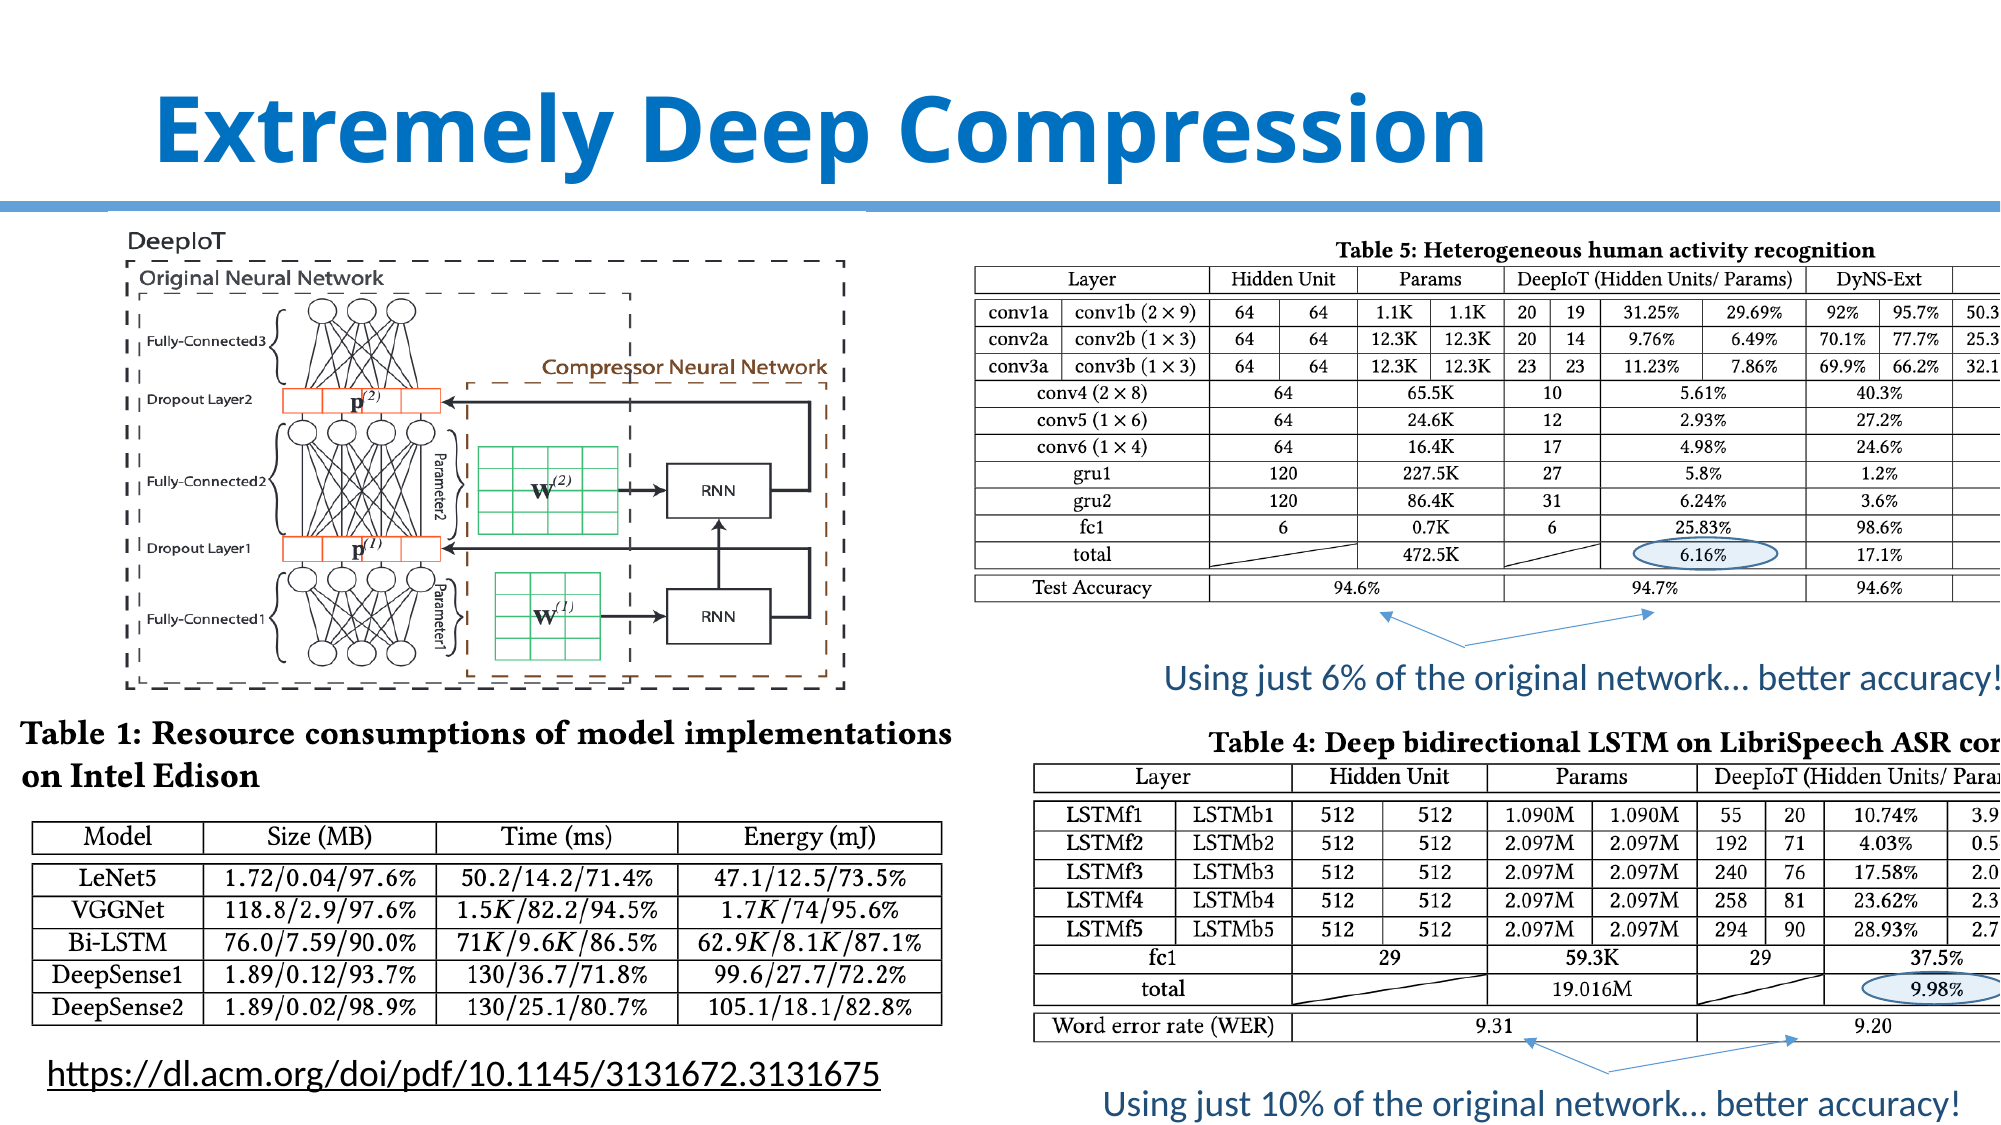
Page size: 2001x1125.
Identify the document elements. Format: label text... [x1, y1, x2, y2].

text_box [1609, 1038, 1799, 1072]
title Extremely Deep Compression [137, 59, 1863, 207]
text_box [1465, 612, 1655, 646]
text_box Using just 10% of the original network… better accuracy! [1087, 1071, 1978, 1125]
text_box https://dl.acm.org/doi/pdf/10.1145/3131672.3131675 [31, 1042, 905, 1102]
picture [1021, 709, 2000, 1060]
picture [10, 211, 963, 1042]
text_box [1379, 612, 1465, 648]
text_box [1523, 1038, 1609, 1074]
text_box Using just 6% of the original network… better accuracy! [1149, 645, 2000, 706]
picture [962, 222, 2000, 613]
